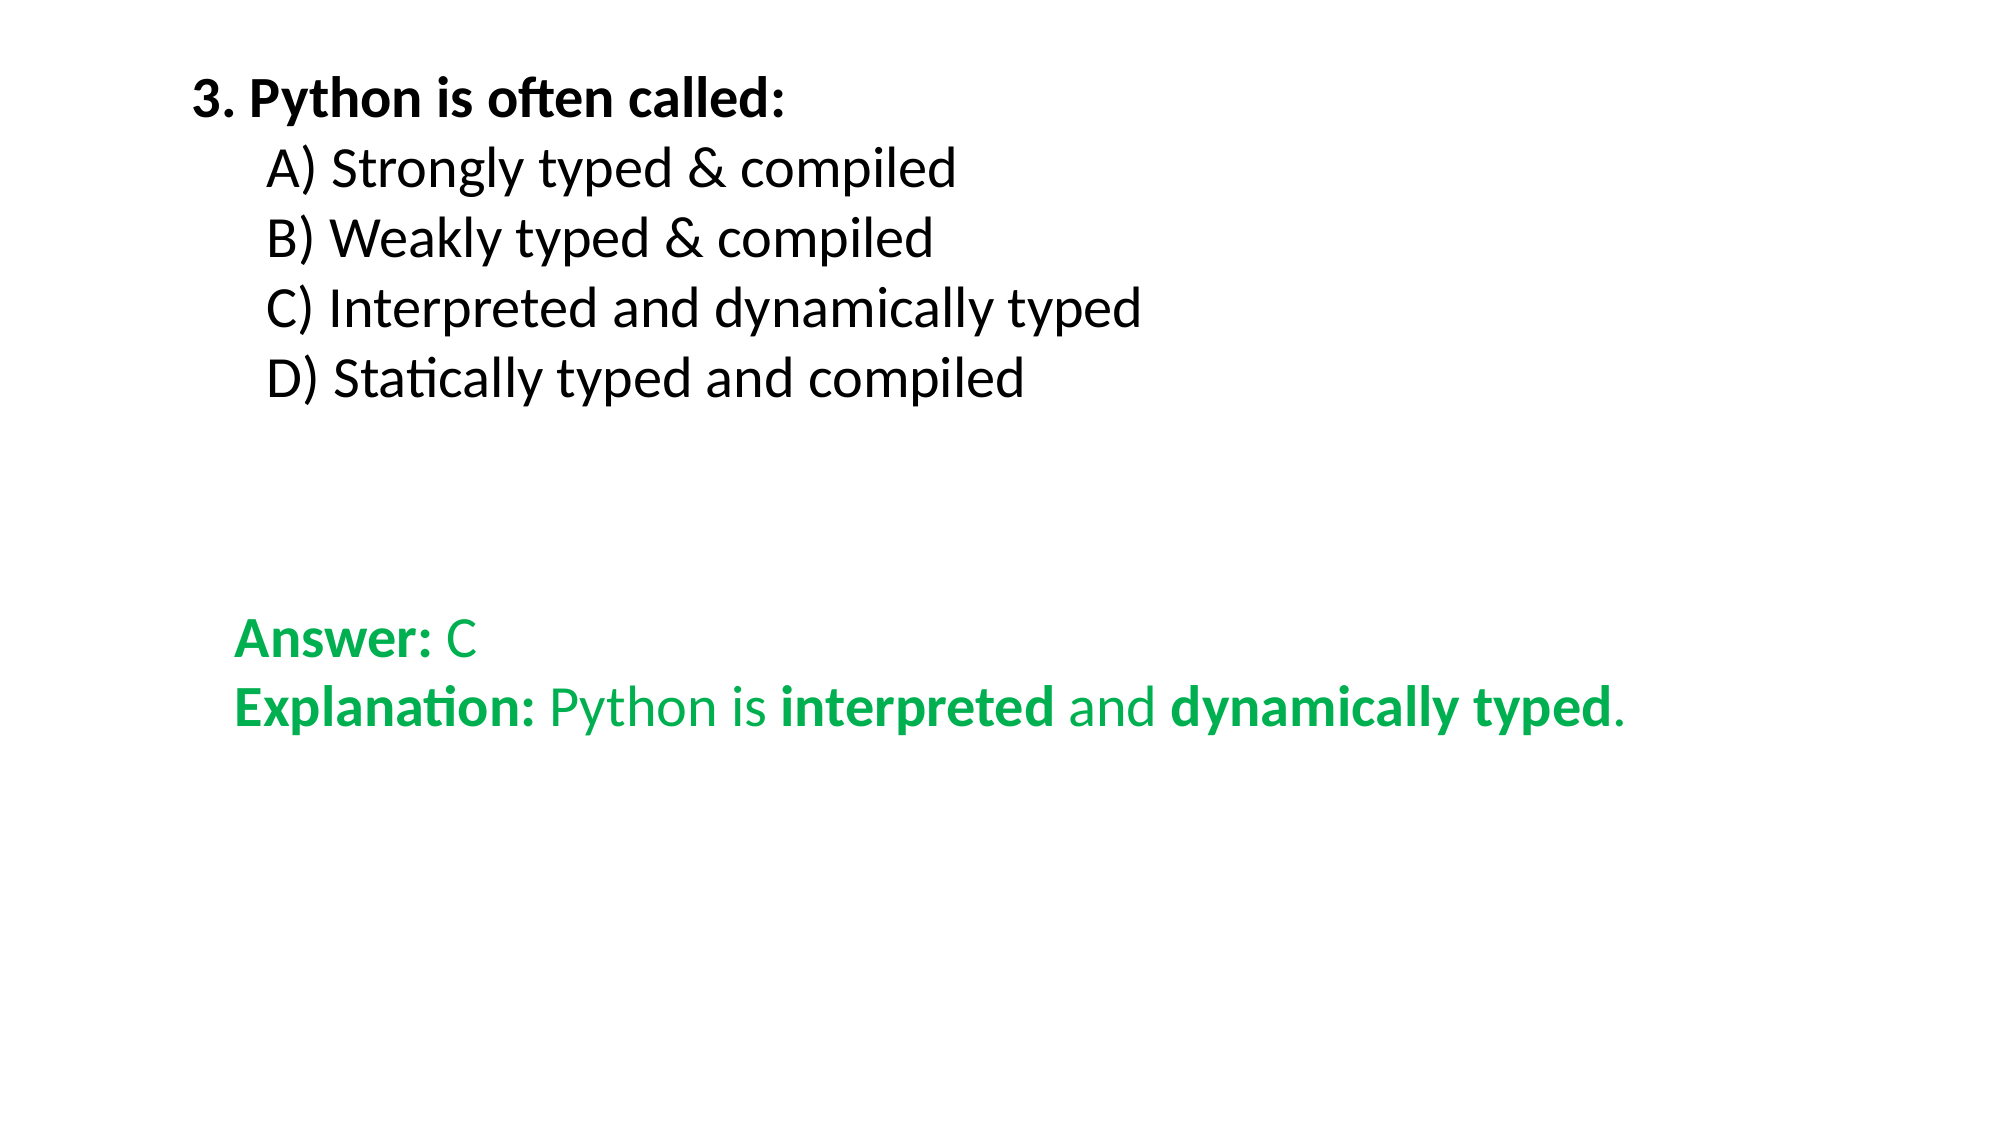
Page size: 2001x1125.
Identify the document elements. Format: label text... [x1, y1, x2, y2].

text_box 3. Python is often called: A) Strongly typed & compiled B) Weakly typed & compiled C) Interpreted and dynamically typed D) Statically typed and compiled [177, 51, 1552, 417]
text_box Answer: C Explanation: Python is interpreted and dynamically typed. [220, 591, 1898, 746]
